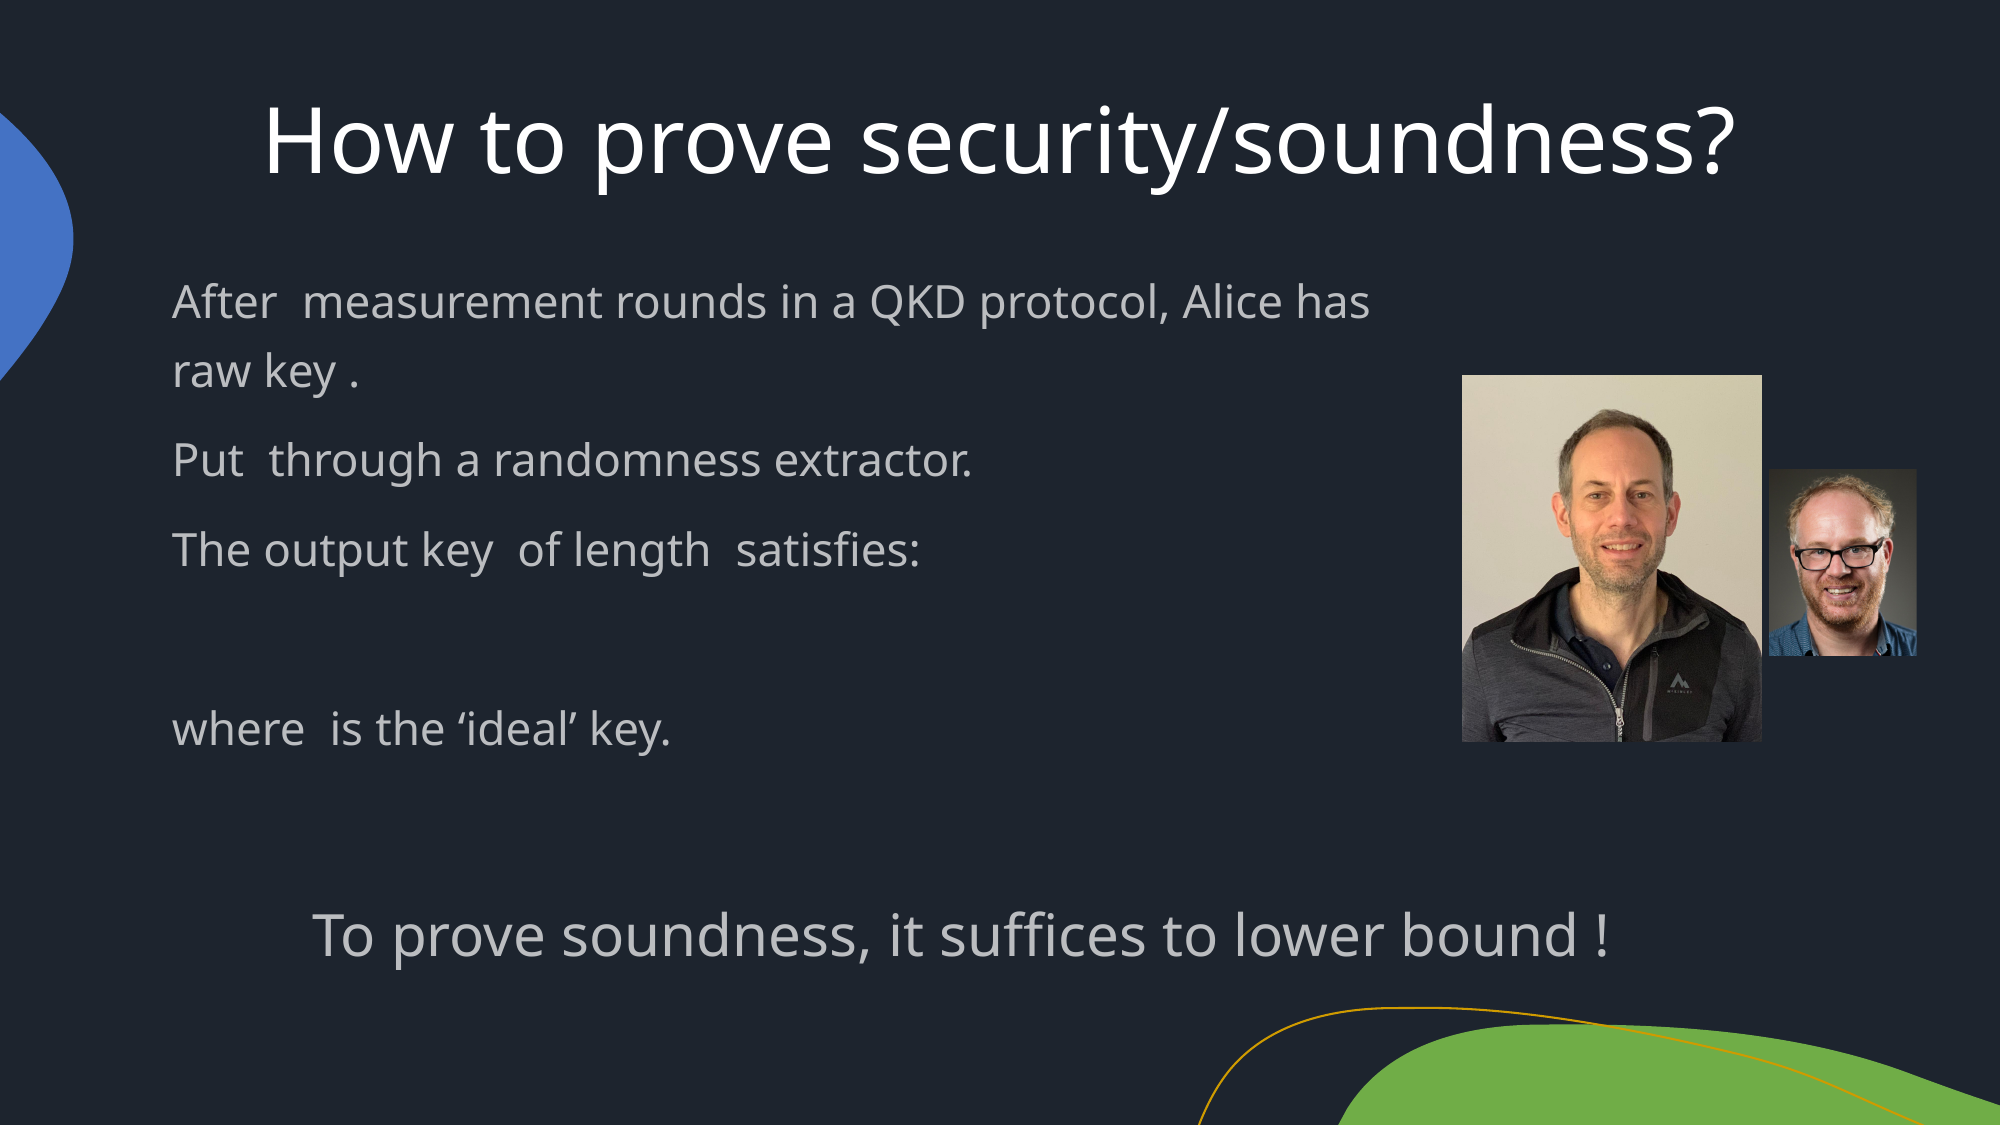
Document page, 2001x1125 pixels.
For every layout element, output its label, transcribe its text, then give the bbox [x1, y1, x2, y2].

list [1462, 375, 1762, 743]
picture [1769, 468, 1917, 657]
title How to prove security/soundness? [125, 18, 1875, 269]
